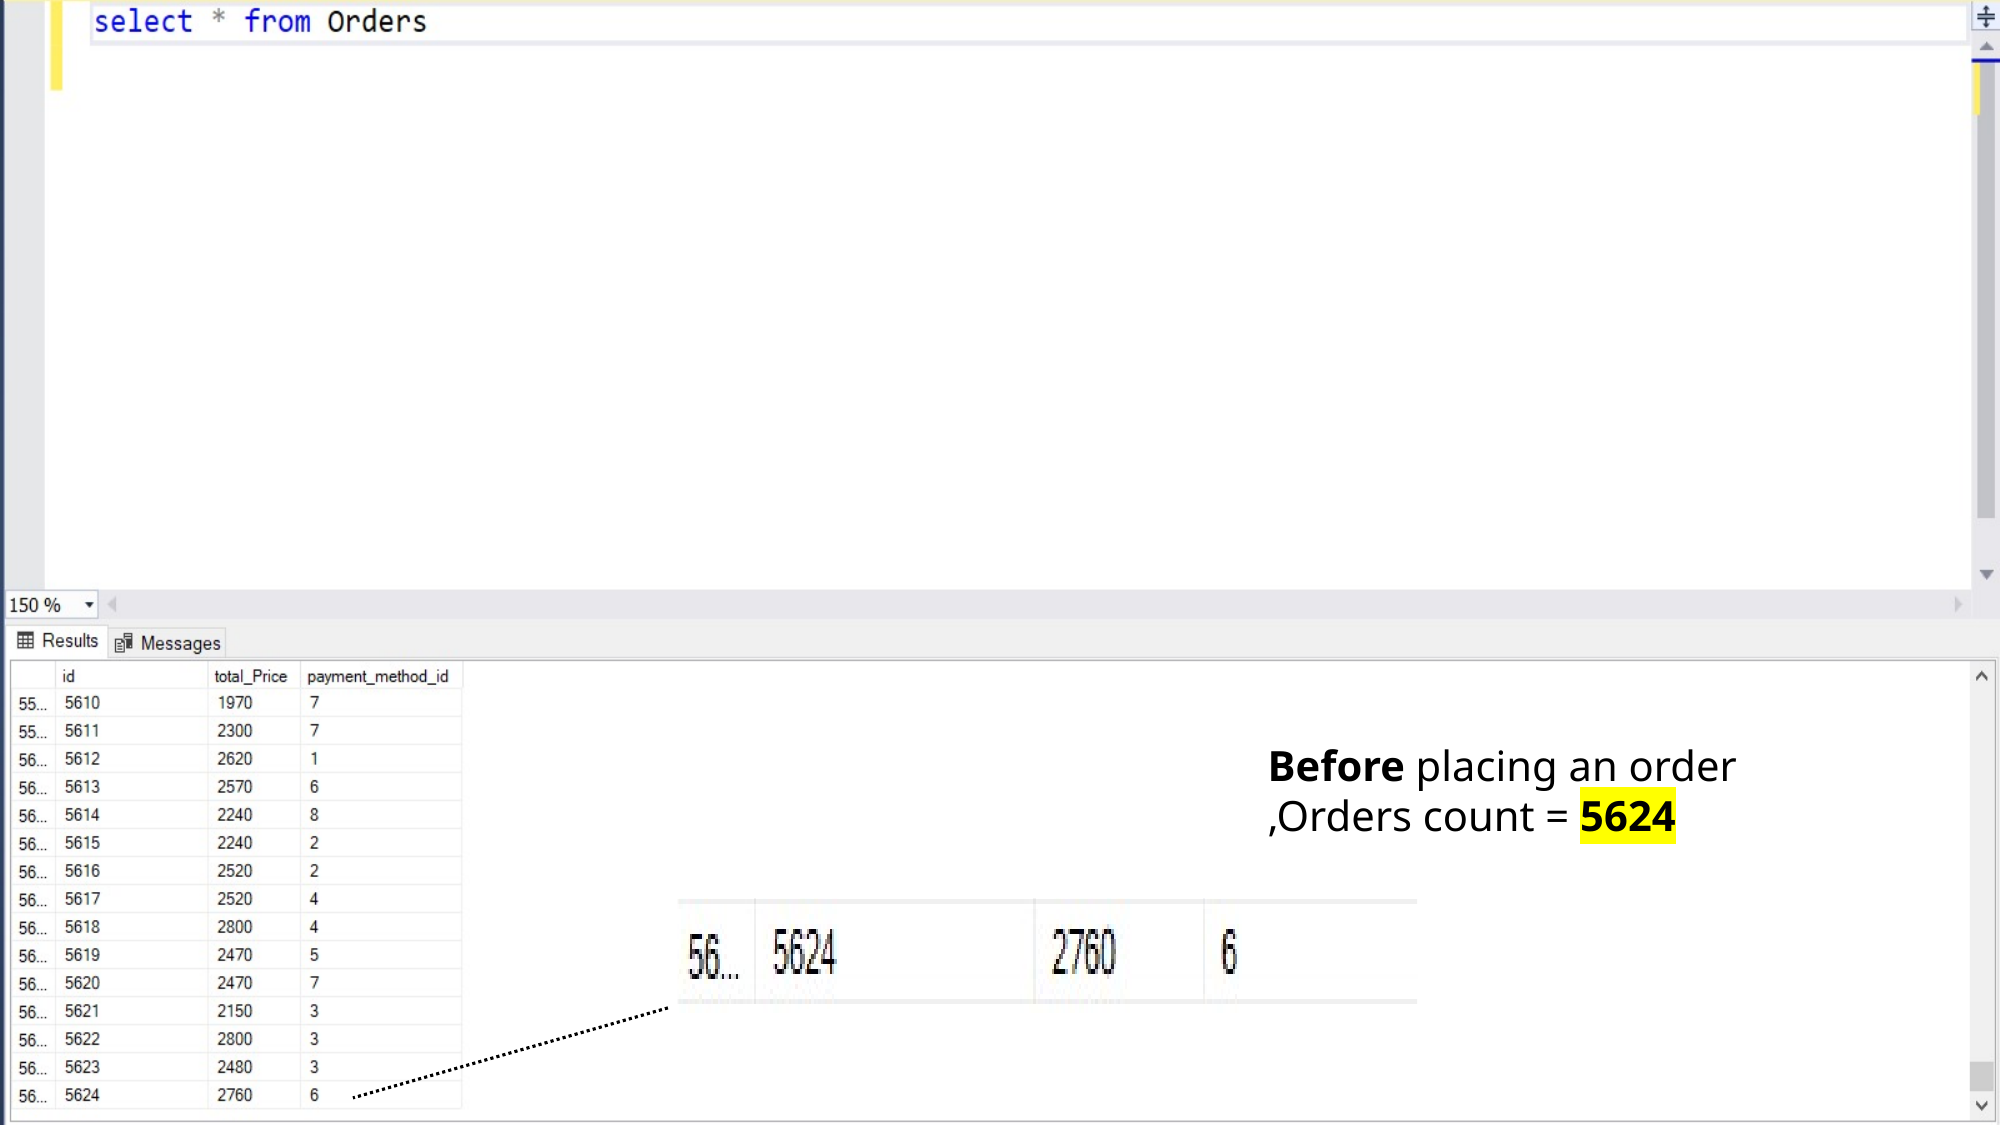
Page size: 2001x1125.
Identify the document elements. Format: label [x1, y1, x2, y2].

text_box [352, 1007, 668, 1098]
picture [0, 0, 2000, 1125]
